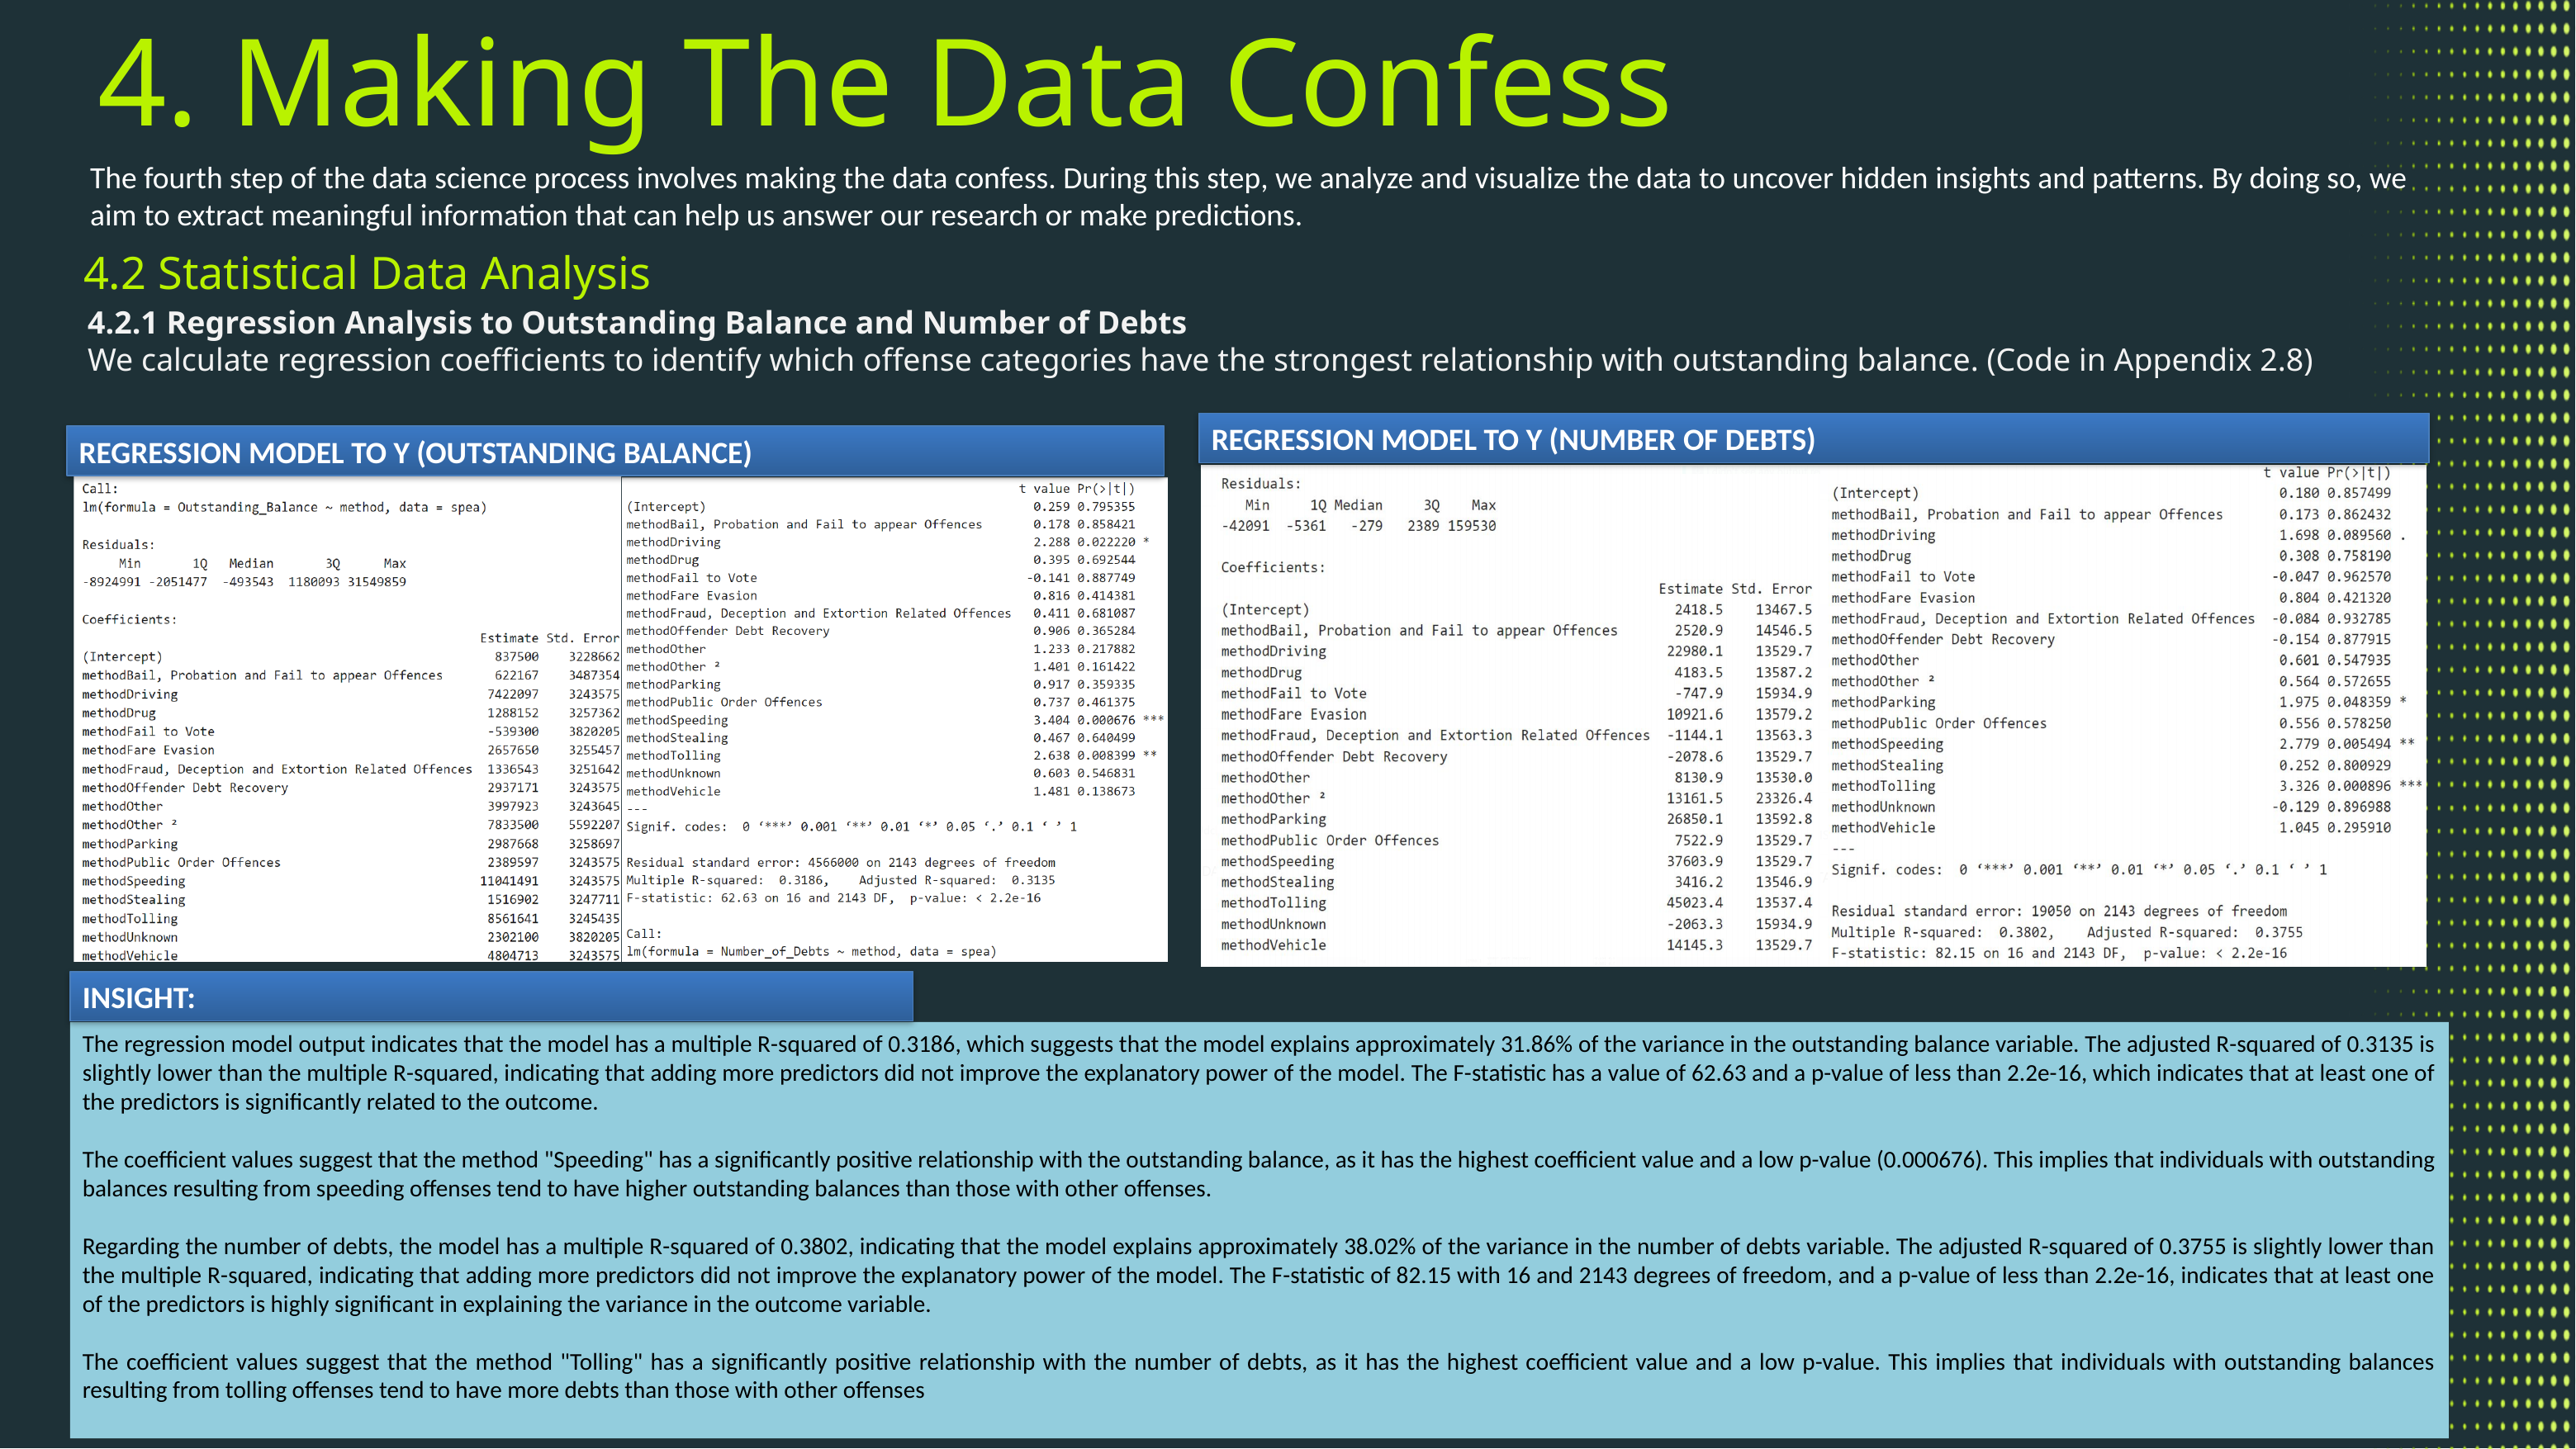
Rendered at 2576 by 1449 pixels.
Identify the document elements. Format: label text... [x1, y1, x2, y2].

picture [74, 0, 2576, 1449]
text_box 4.2 Statistical Data Analysis [83, 240, 942, 296]
text_box 4.2.1 Regression Analysis to Outstanding Balance and Number of Debts We calculate regression coefficients to identify which offense categories have the strongest relationship with outstanding balance. (Code in Appendix 2.8) [75, 296, 2417, 424]
text_box The regression model output indicates that the model has a multiple R-squared of 0.3186, which suggests that the model explains approximately 31.86% of the variance in the outstanding balance variable. The adjusted R-squared of 0.3135 is slightly lower than the multiple R-squared, indicating that adding more predictors did not improve the explanatory power of the model. The F-statistic has a value of 62.63 and a p-value of less than 2.2e-16, which indicates that at least one of the predictors is significantly related to the outcome. The coefficient values suggest that the method "Speeding" has a significantly positive relationship with the outstanding balance, as it has the highest coefficient value and a low p-value (0.000676). This implies that individuals with outstanding balances resulting from speeding offenses tend to have higher outstanding balances than those with other offenses. Regarding the number of debts, the model has a multiple R-squared of 0.3802, indicating that the model explains approximately 38.02% of the variance in the number of debts variable. The adjusted R-squared of 0.3755 is slightly lower than the multiple R-squared, indicating that adding more predictors did not improve the explanatory power of the model. The F-statistic of 82.15 with 16 and 2143 degrees of freedom, and a p-value of less than 2.2e-16, indicates that at least one of the predictors is highly significant in explaining the variance in the outcome variable. The coefficient values suggest that the method "Tolling" has a significantly positive relationship with the number of debts, as it has the highest coefficient value and a low p-value. This implies that individuals with outstanding balances resulting from tolling offenses tend to have more debts than those with other offenses [69, 1021, 2449, 1439]
text_box REGRESSION MODEL TO Y (OUTSTANDING BALANCE) [66, 425, 760, 476]
text_box INSIGHT: [69, 971, 913, 1021]
text_box The fourth step of the data science process involves making the data confess. During this step, we analyze and visualize the data to uncover hidden insights and patterns. By doing so, we aim to extract meaningful information that can help us answer our research or make predictions. [78, 151, 2430, 239]
text_box 4. Making The Data Confess [97, 5, 2147, 151]
